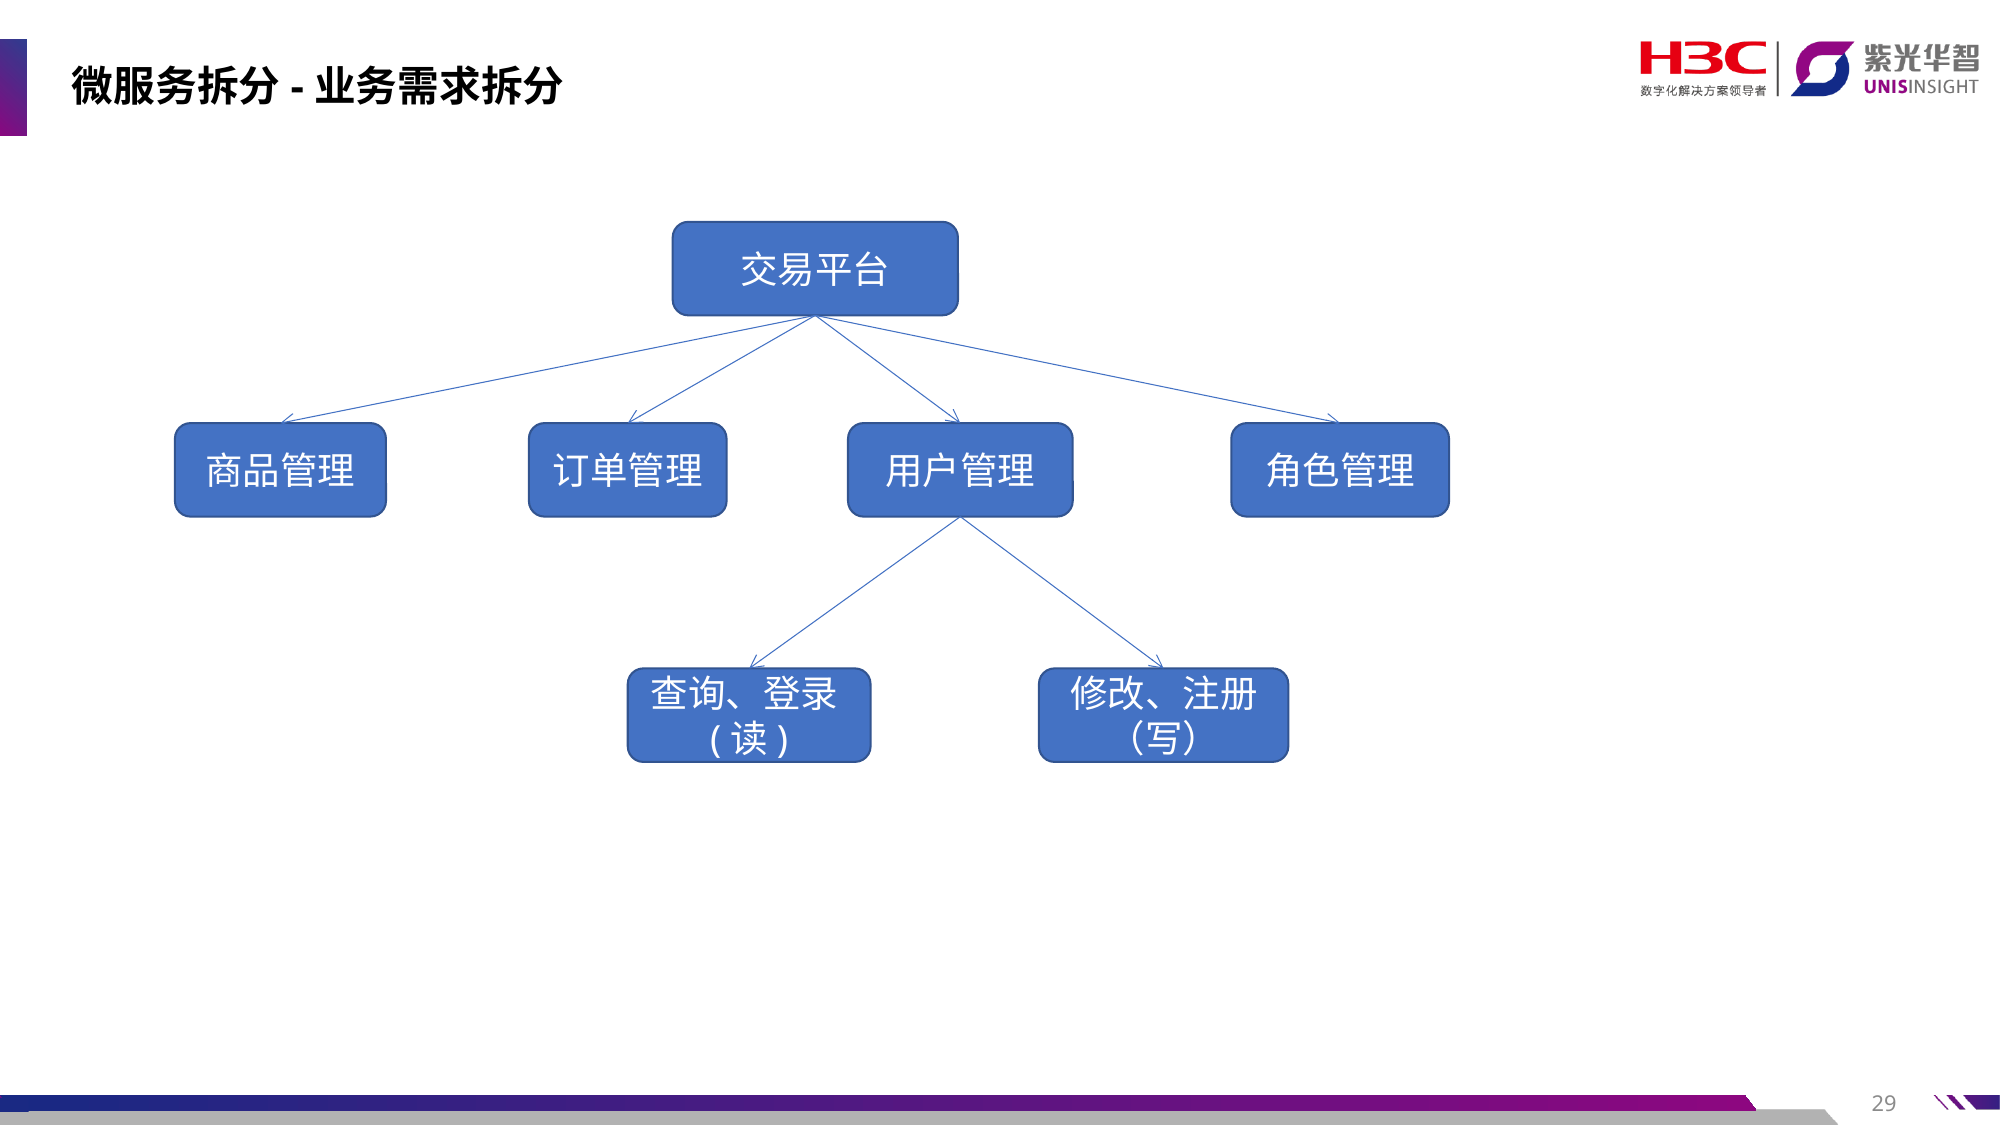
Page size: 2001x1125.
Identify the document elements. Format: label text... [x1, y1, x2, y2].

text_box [280, 315, 627, 424]
text_box 订单管理 [527, 424, 728, 518]
text_box 修改、注册（写） [1037, 667, 1290, 763]
picture [1638, 39, 1981, 97]
text_box 查询、登录(读) [626, 667, 872, 763]
picture [0, 1095, 2000, 1125]
text_box 交易平台 [671, 220, 960, 315]
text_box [749, 516, 960, 669]
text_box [960, 516, 1164, 669]
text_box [627, 315, 816, 424]
title 微服务拆分-业务需求拆分 [57, 40, 1722, 136]
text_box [961, 315, 1341, 424]
text_box 角色管理 [1230, 422, 1451, 518]
text_box 商品管理 [173, 422, 388, 518]
text_box 用户管理 [846, 424, 1074, 516]
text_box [816, 315, 961, 424]
